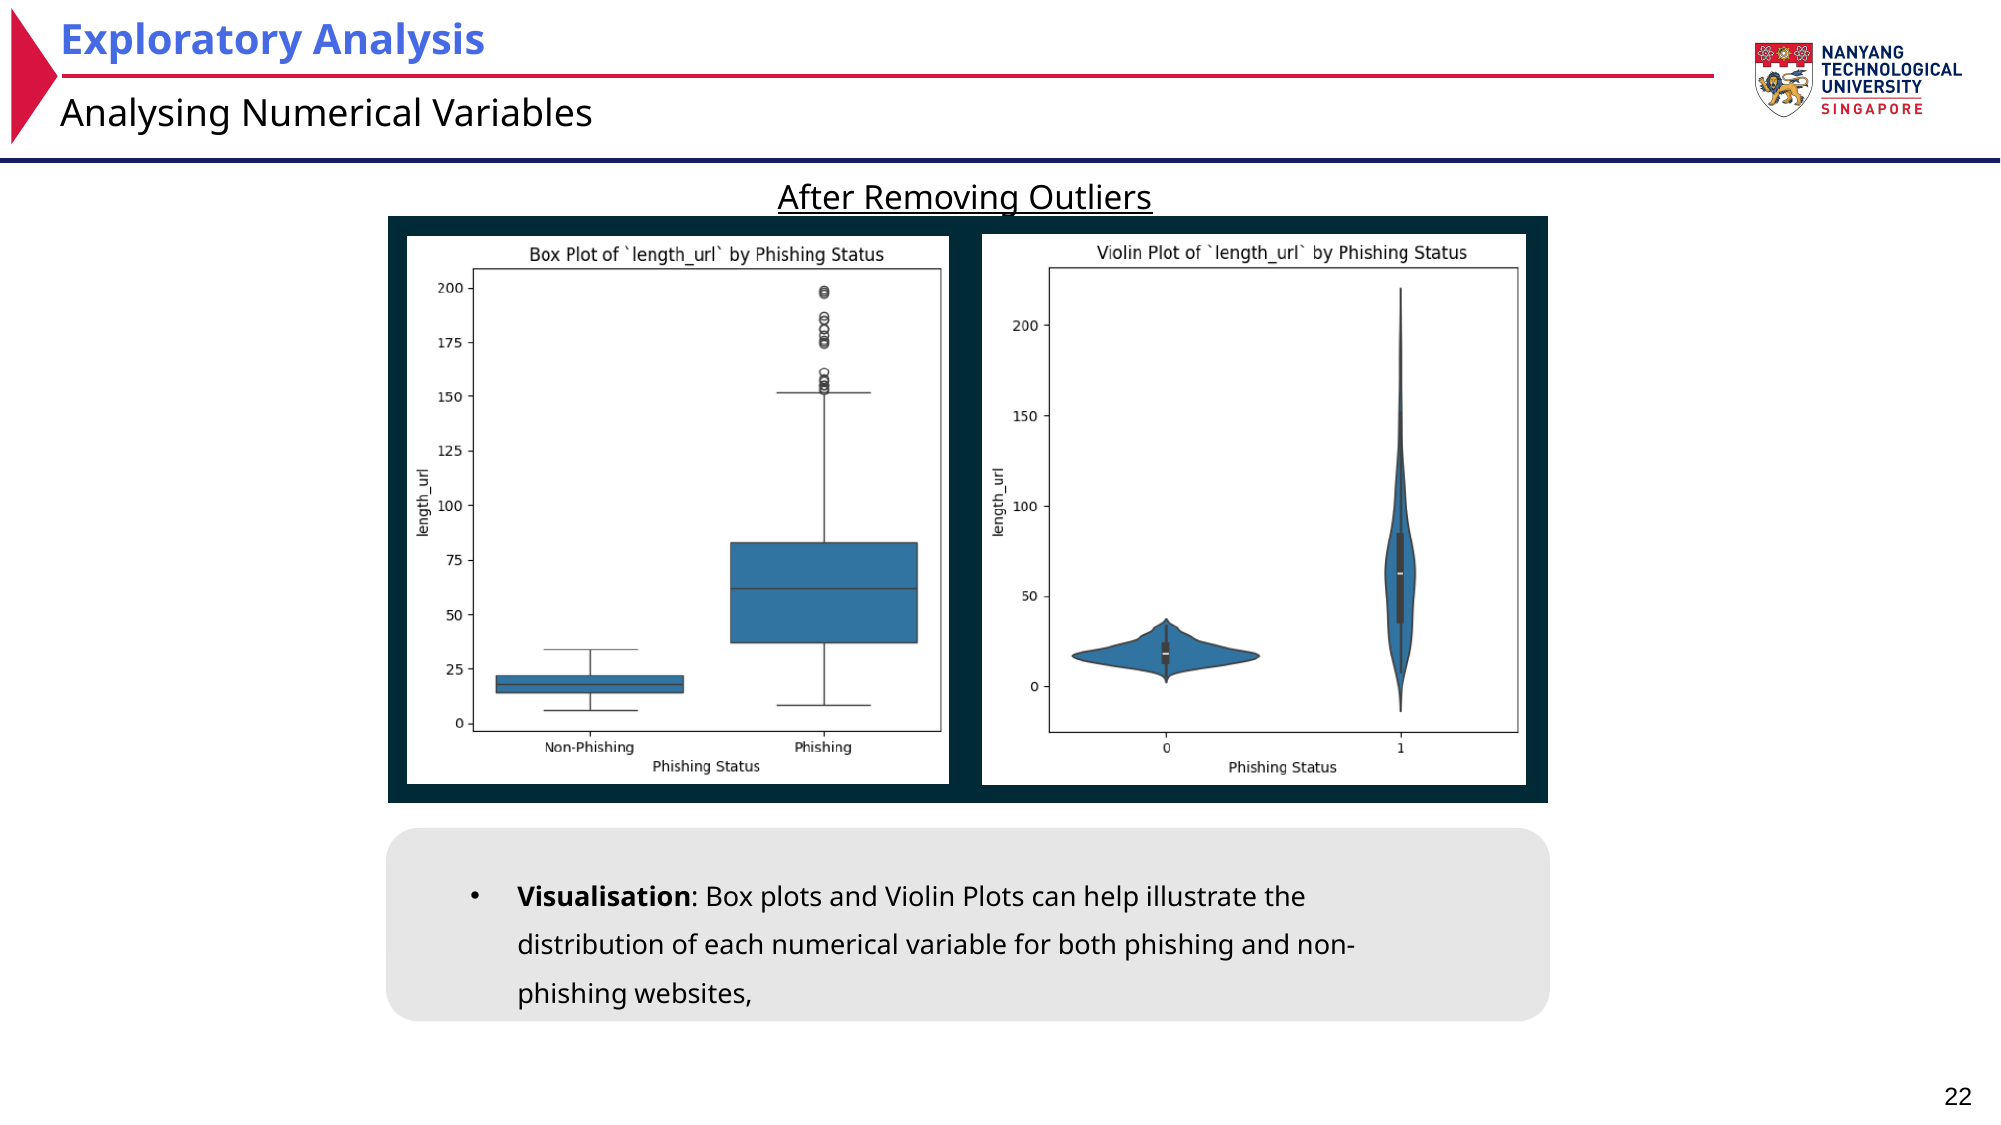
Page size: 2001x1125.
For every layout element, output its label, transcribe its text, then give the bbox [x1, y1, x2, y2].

picture [408, 237, 948, 783]
text_box After Removing Outliers [402, 148, 1528, 216]
list Exploratory Analysis [45, 0, 1715, 95]
list Analysing Numerical Variables [45, 60, 1798, 169]
text_box Visualisation: Box plots and Violin Plots can help illustrate the distribution of each numerical variable for both phishing and non-phishing websites, [455, 855, 1475, 1017]
picture [1724, 0, 1993, 170]
picture [983, 235, 1525, 784]
text_box [384, 826, 1551, 1023]
